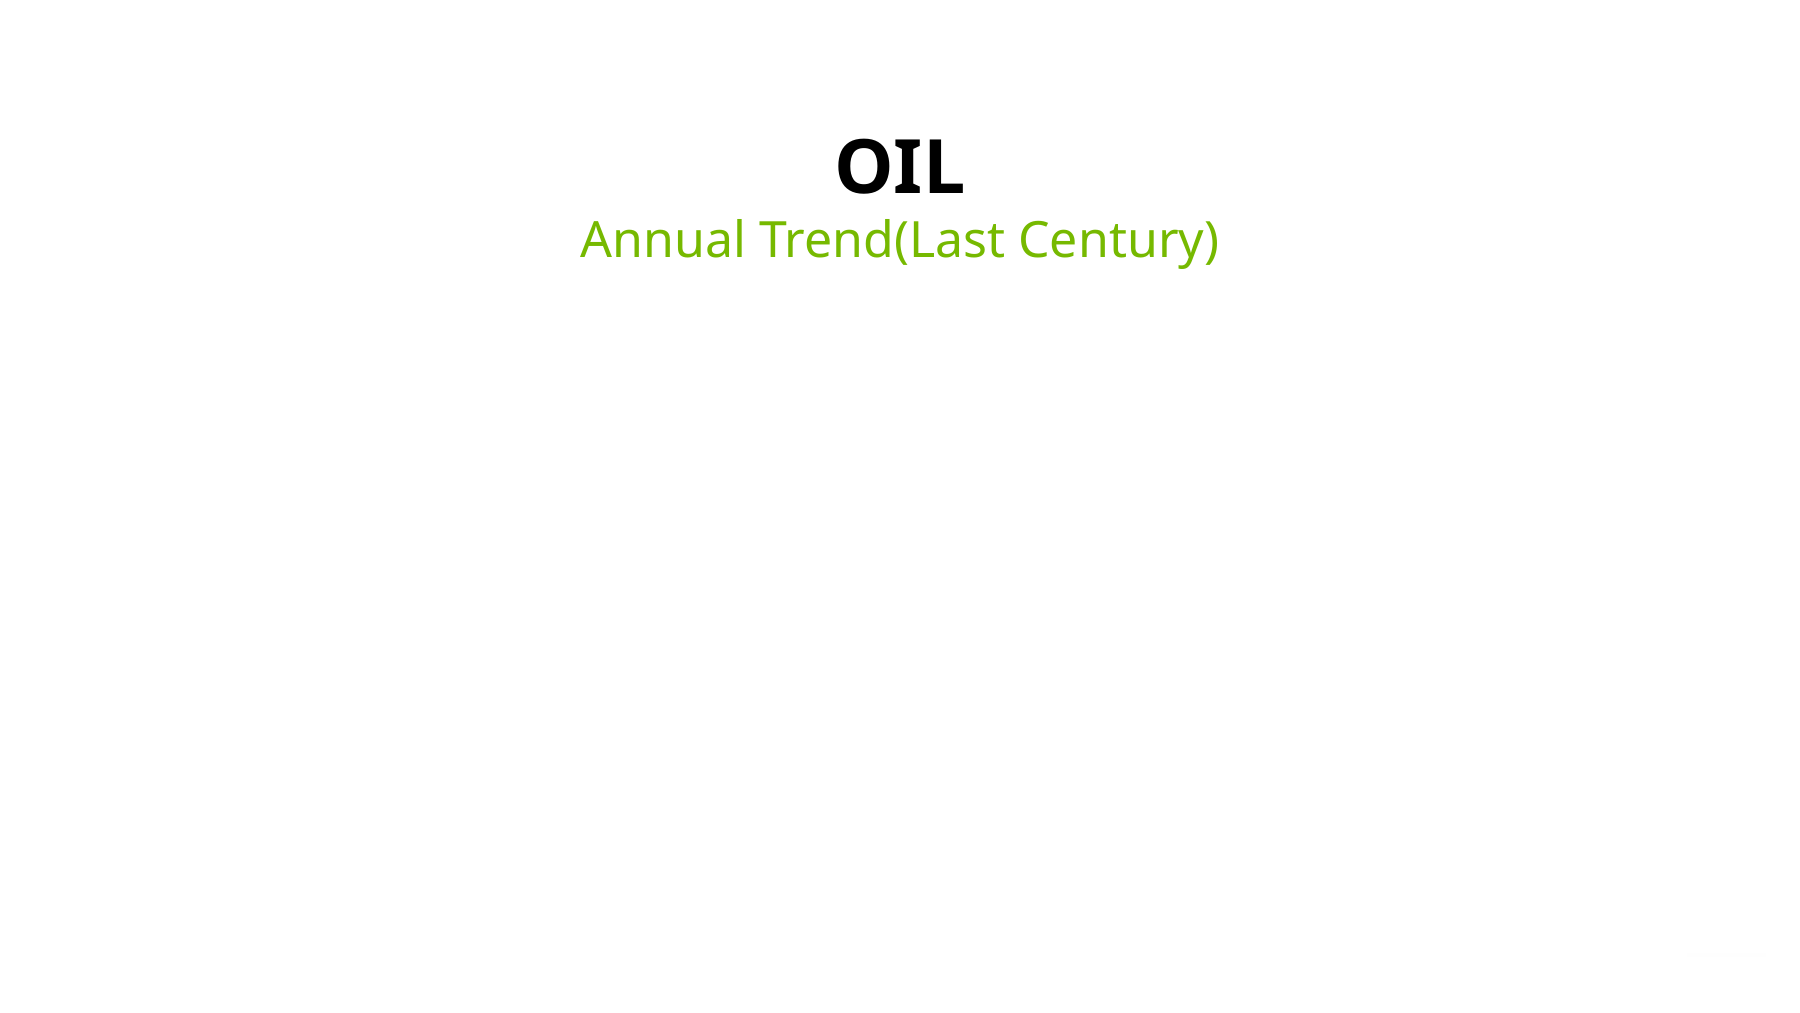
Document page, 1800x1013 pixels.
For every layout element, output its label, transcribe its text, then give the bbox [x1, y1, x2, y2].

title OIL [81, 120, 1719, 206]
list Annual Trend(Last Century) [81, 206, 1719, 294]
